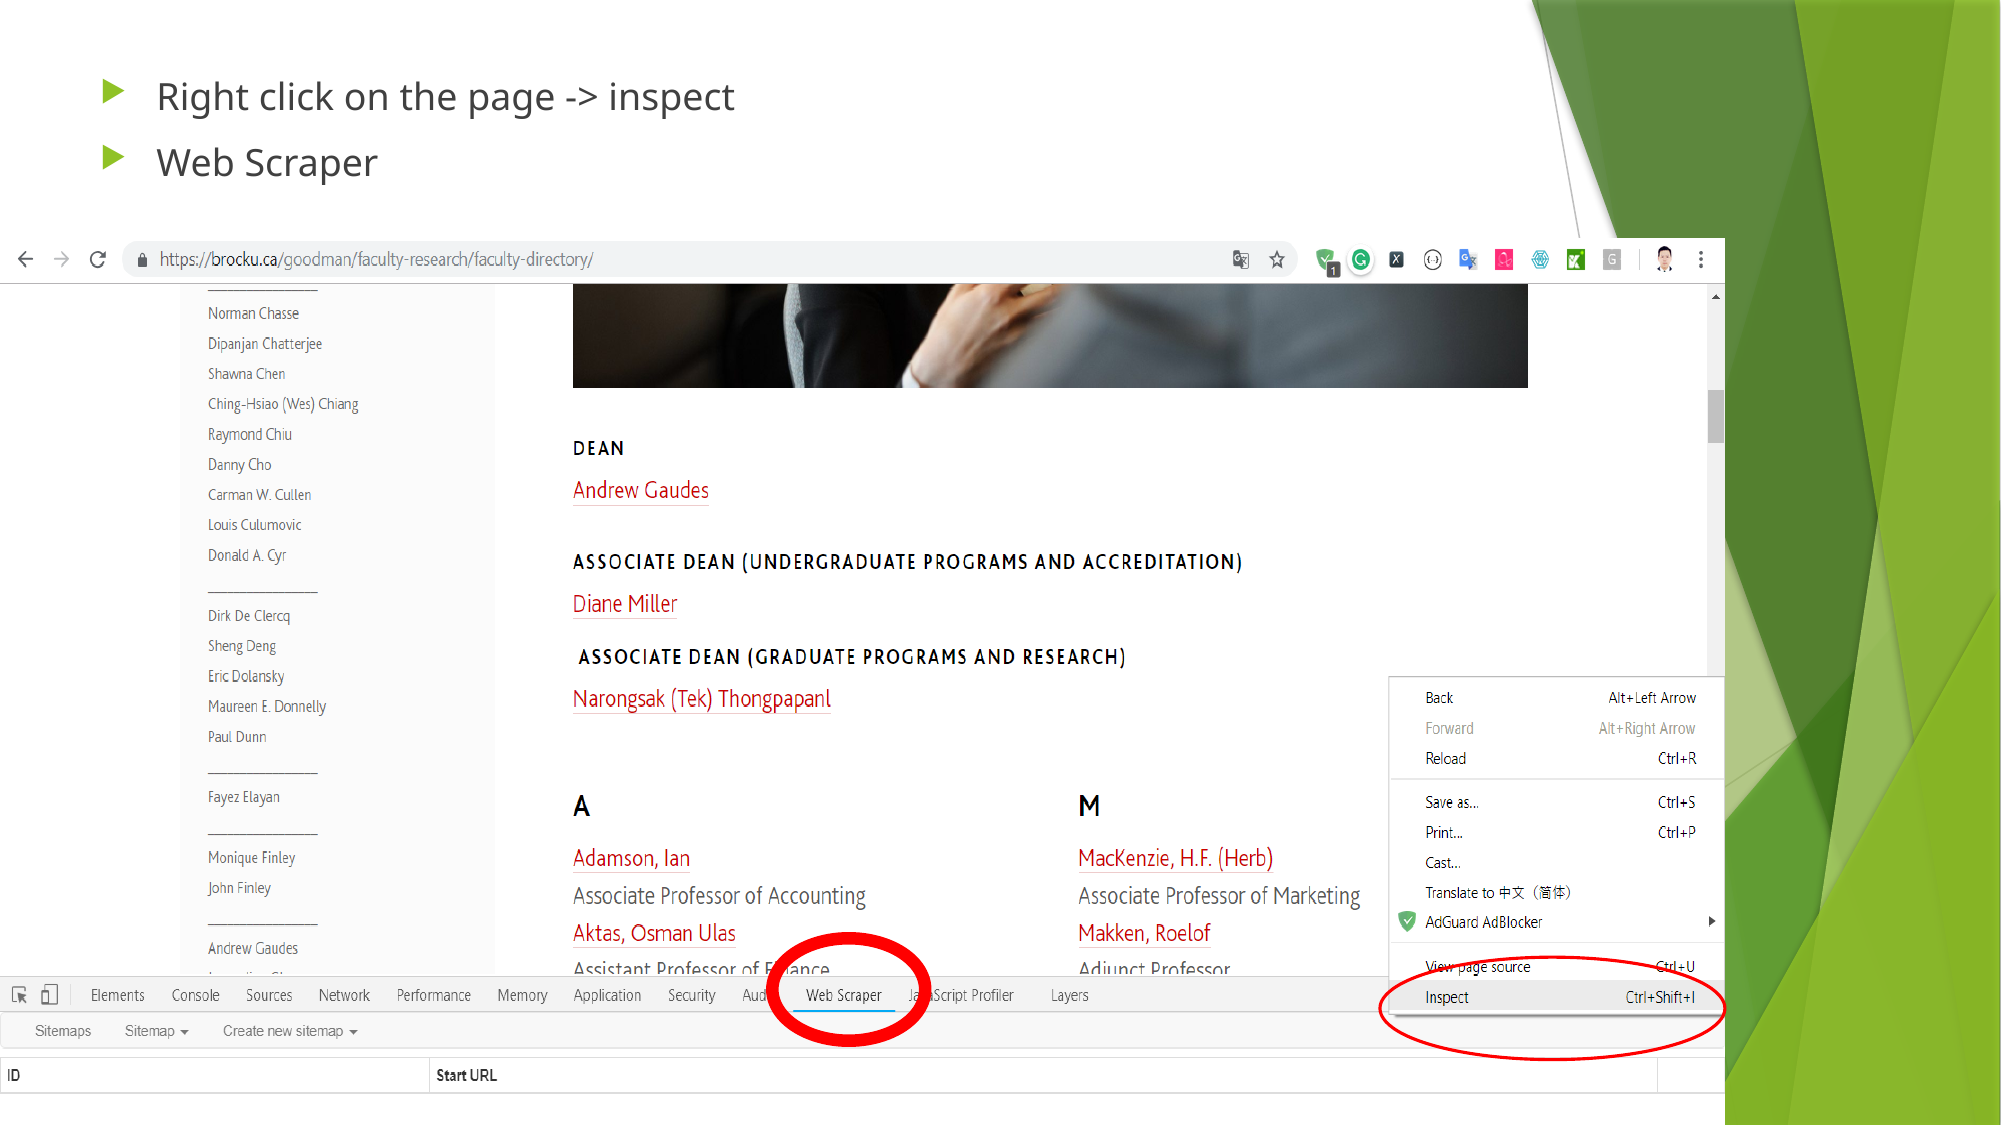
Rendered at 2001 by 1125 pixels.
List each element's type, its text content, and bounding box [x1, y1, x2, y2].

list Right click on the page -> inspect Web Scraper [85, 65, 1811, 780]
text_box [0, 237, 1726, 1125]
